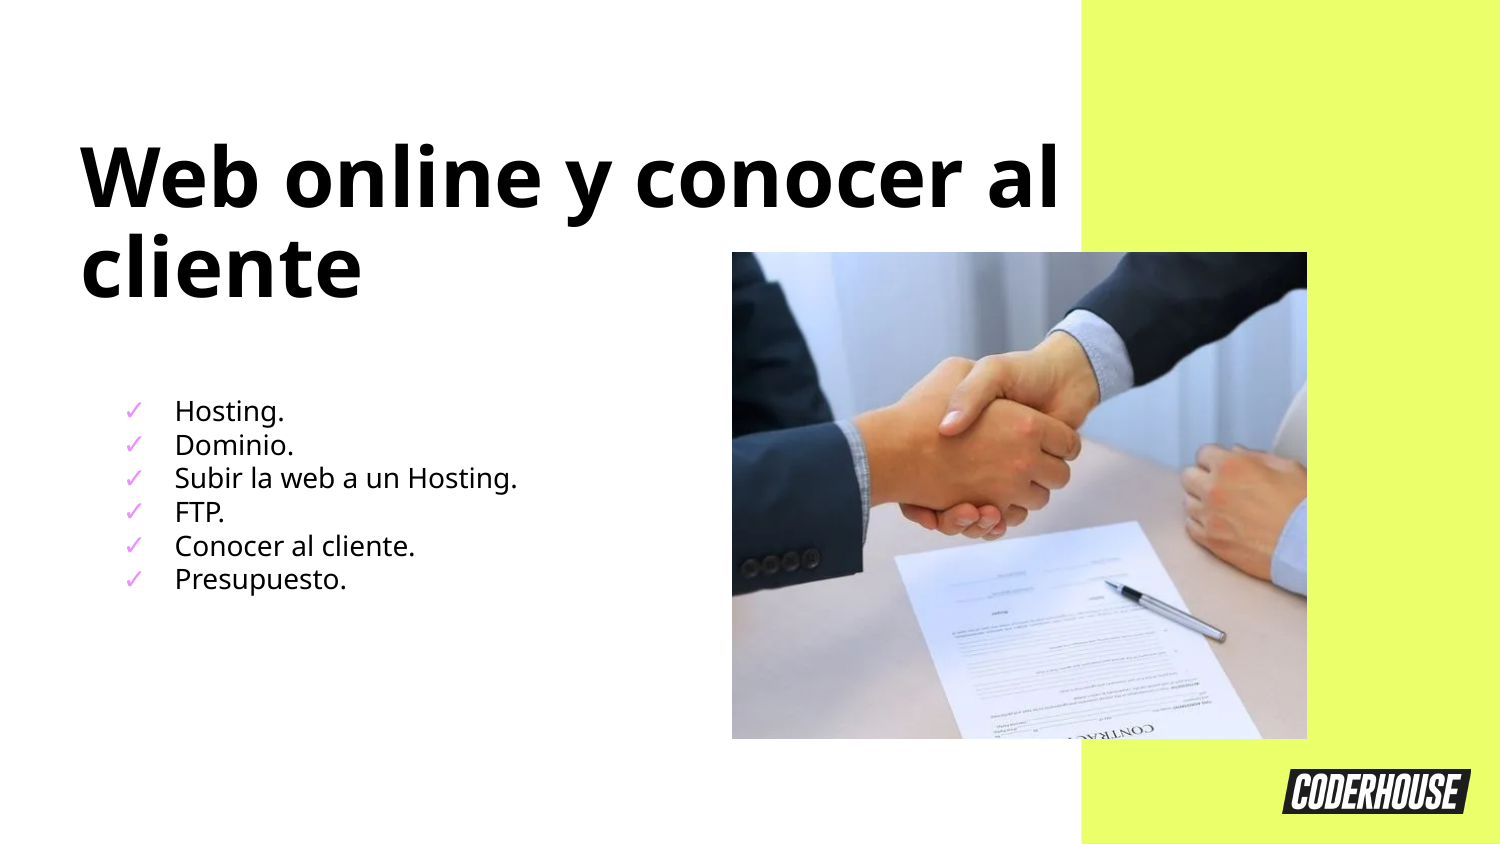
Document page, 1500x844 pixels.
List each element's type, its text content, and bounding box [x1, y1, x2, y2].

text_box Hosting. Dominio. Subir la web a un Hosting. FTP. Conocer al cliente. Presupuesto. [84, 378, 727, 611]
picture [0, 0, 1307, 844]
picture [1281, 769, 1471, 814]
text_box Web online y conocer al cliente [65, 120, 1144, 331]
